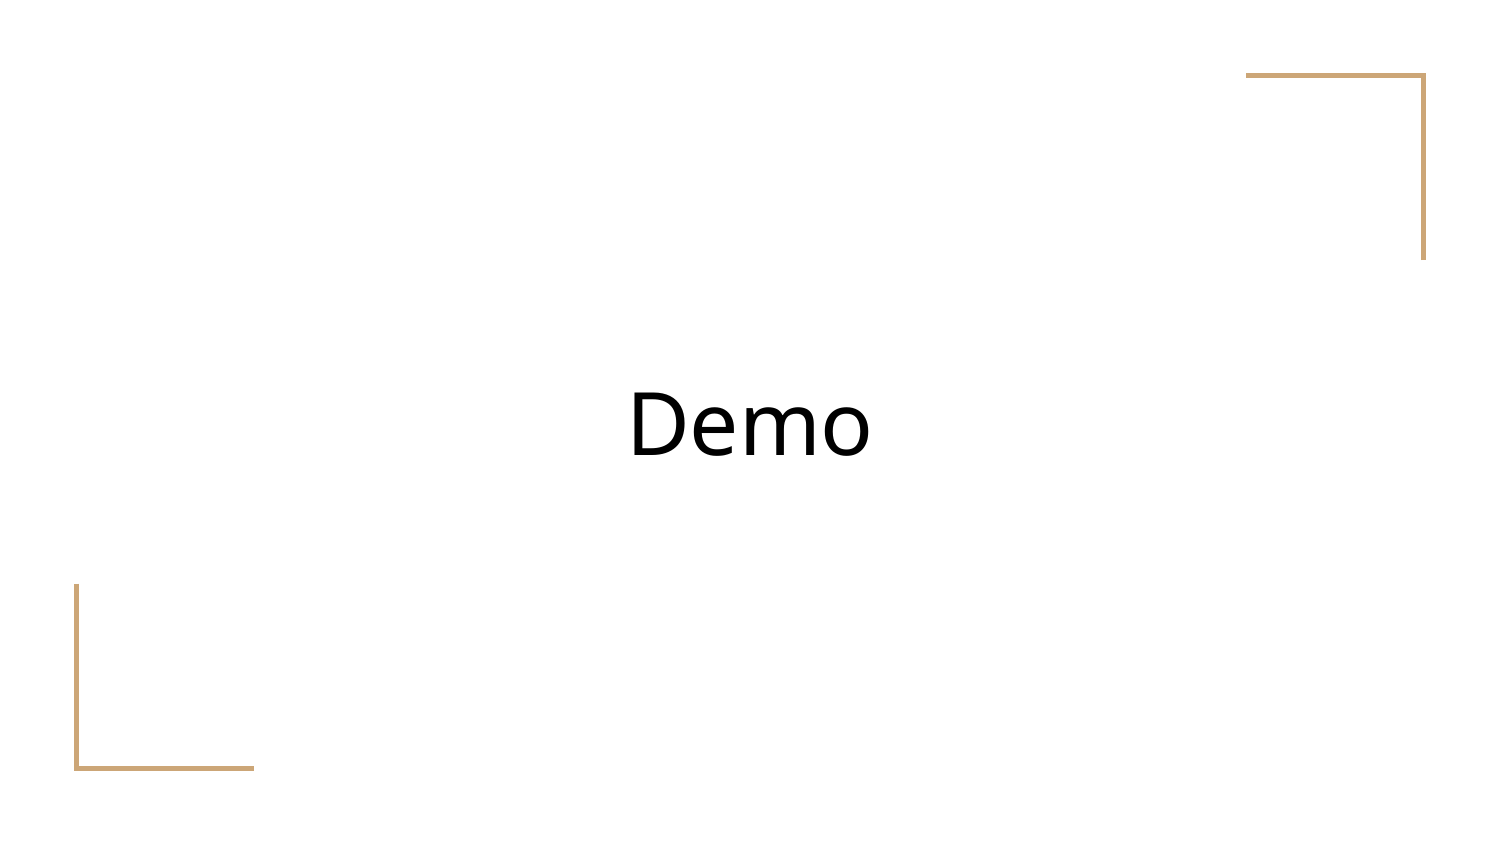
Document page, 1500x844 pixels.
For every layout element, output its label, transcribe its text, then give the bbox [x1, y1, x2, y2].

title Demo [126, 296, 1374, 548]
